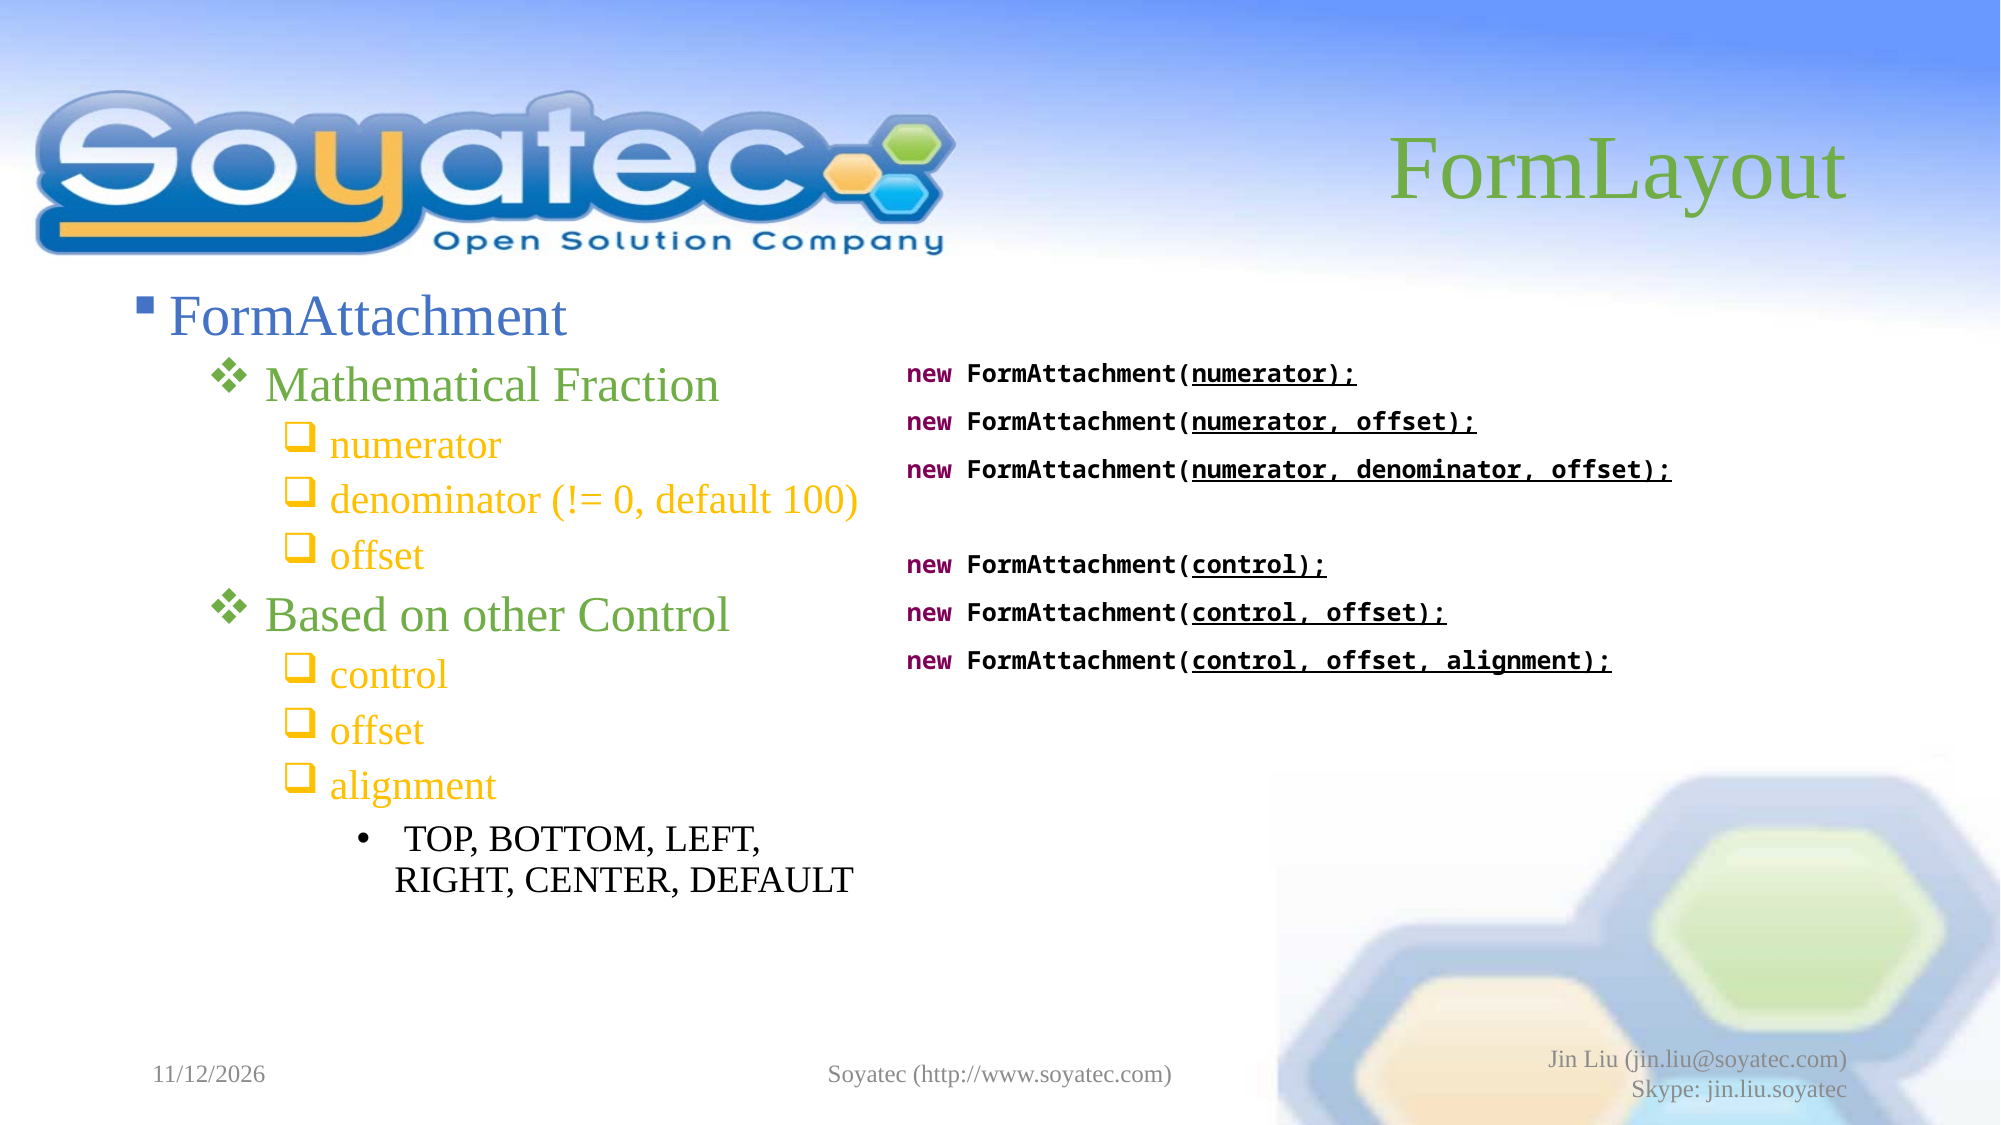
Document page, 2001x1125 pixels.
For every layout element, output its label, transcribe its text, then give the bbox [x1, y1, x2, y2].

title FormLayout [962, 59, 1863, 278]
picture [0, 0, 2001, 1125]
footer Soyatec (http://www.soyatec.com) [662, 1042, 1338, 1103]
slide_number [137, 1042, 588, 1103]
list new FormAttachment(numerator); new FormAttachment(numerator, offset); new FormAttachment(numerator, denominator, offset); new FormAttachment(control); new FormAttachment(control, offset); new FormAttachment(control, offset, alignment); [891, 353, 1863, 1008]
slide_number Jin Liu (jin.liu@soyatec.com) Skype: jin.liu.soyatec [1412, 1042, 1863, 1103]
list FormAttachment Mathematical Fraction numerator denominator (!= 0, default 100) offset Based on other Control control offset alignment TOP, BOTTOM, LEFT, RIGHT, CENTER, DEFAULT [116, 277, 892, 1008]
